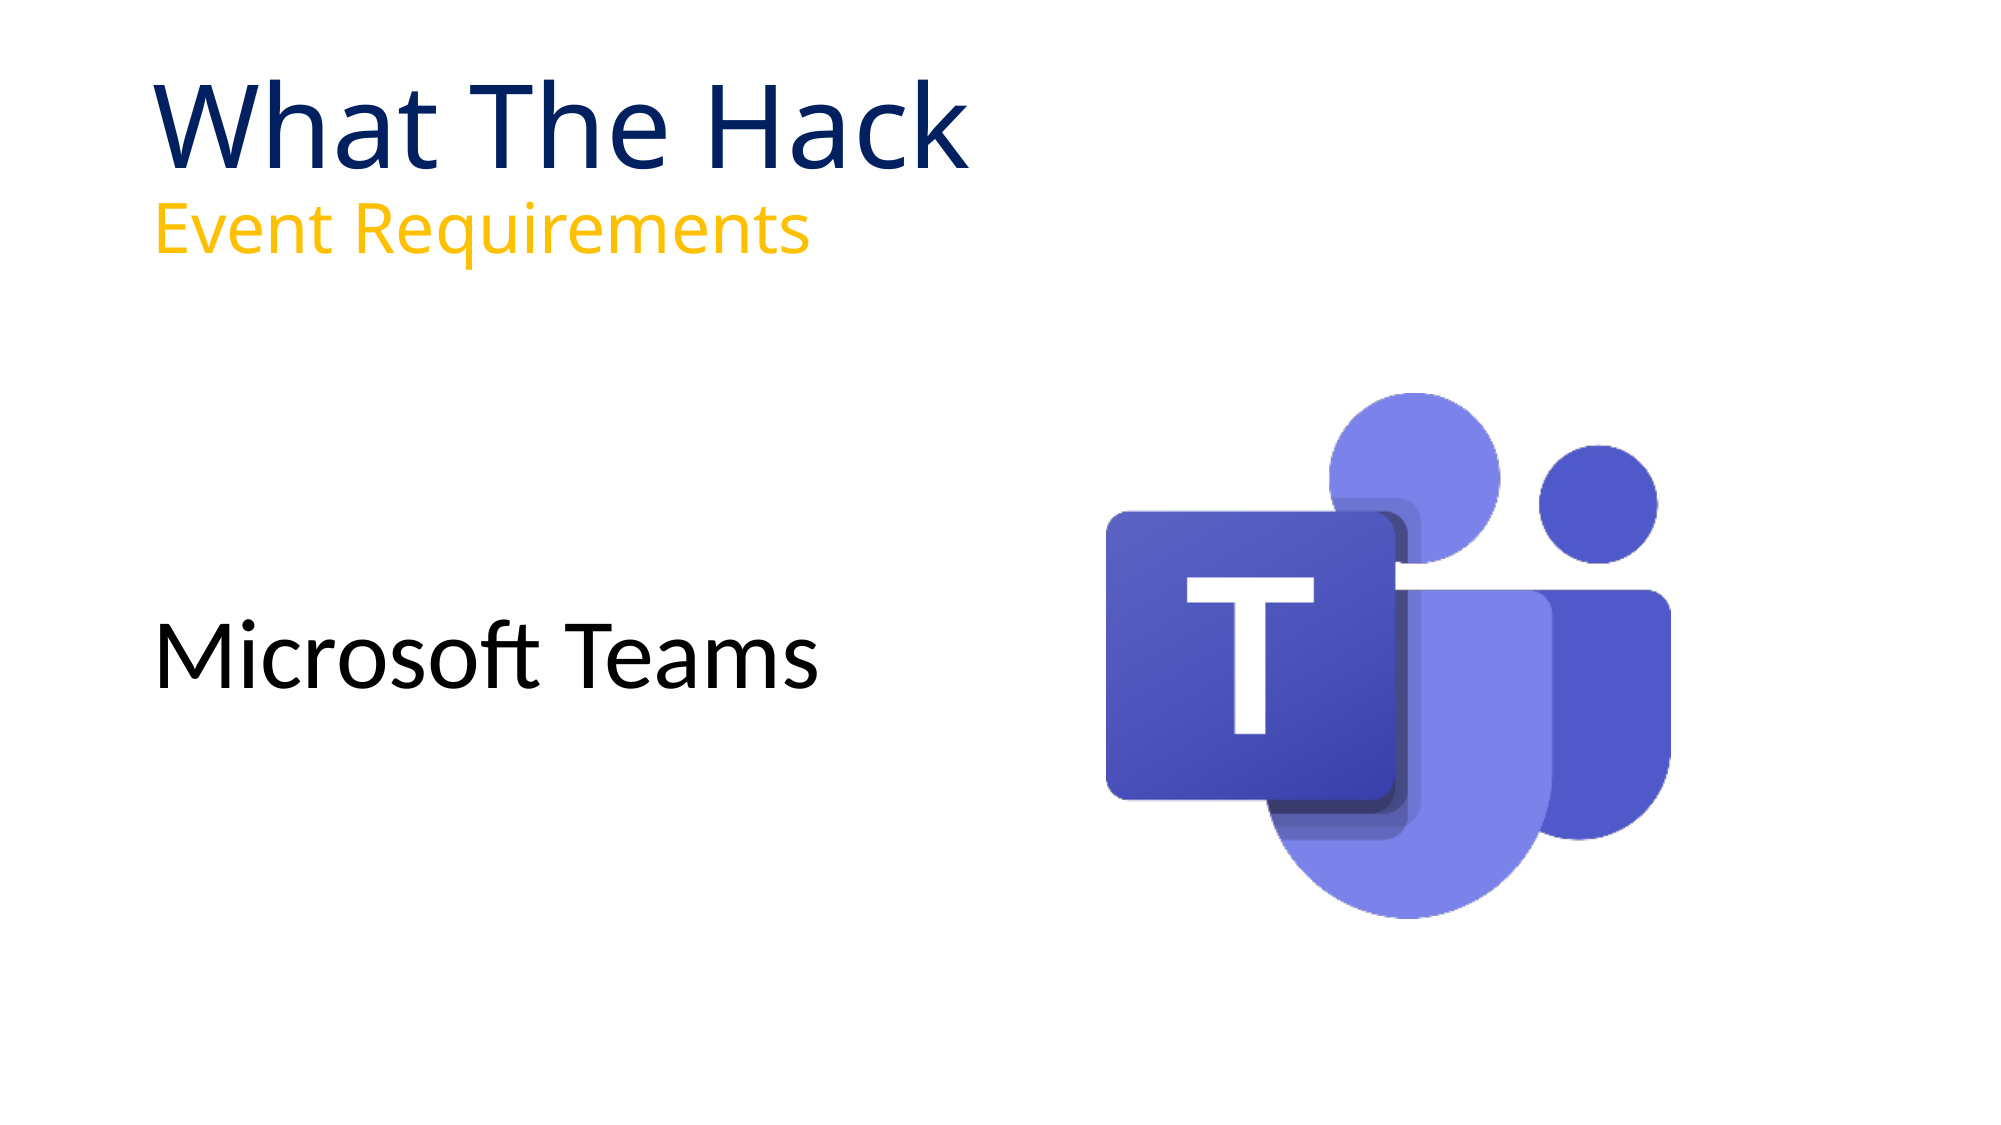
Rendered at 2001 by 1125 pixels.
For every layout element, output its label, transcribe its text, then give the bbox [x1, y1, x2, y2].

picture [1106, 393, 1671, 919]
list Microsoft Teams [137, 299, 1863, 1014]
title What The Hack Event Requirements [137, 59, 1863, 278]
